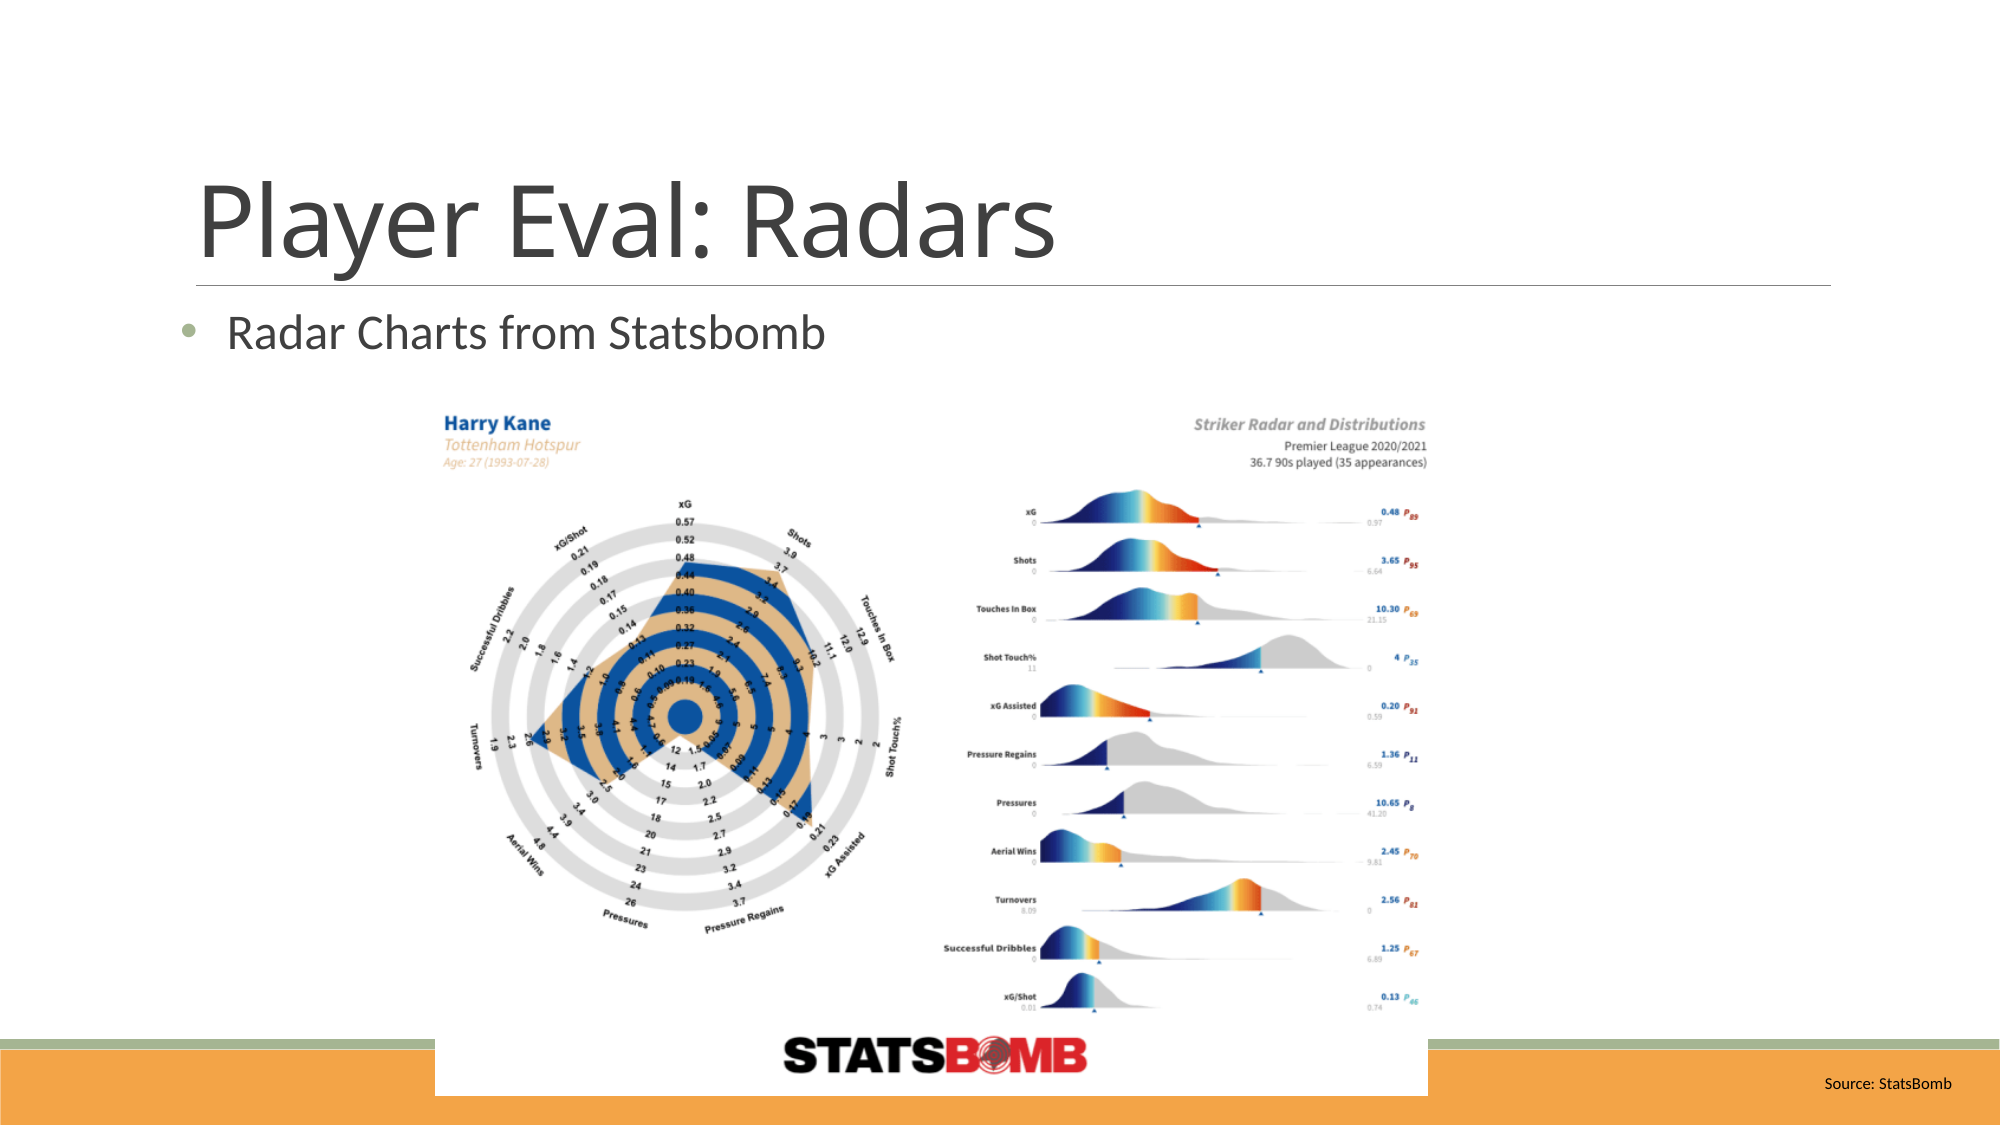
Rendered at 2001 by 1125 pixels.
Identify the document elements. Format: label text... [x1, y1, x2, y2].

title Player Eval: Radars [180, 47, 1830, 285]
list Radar Charts from Statsbomb [180, 299, 1830, 1036]
picture [435, 409, 1429, 1096]
text_box Source: StatsBomb [1436, 1065, 1967, 1101]
